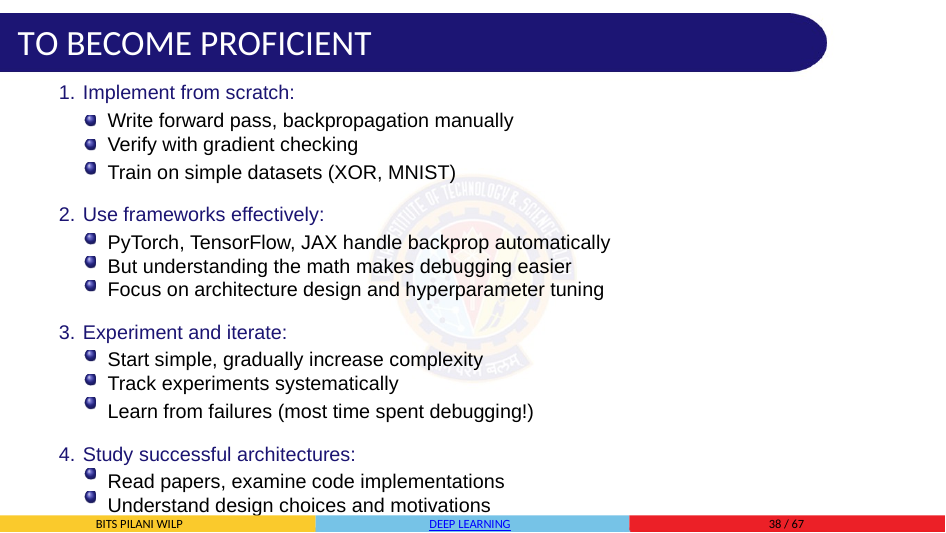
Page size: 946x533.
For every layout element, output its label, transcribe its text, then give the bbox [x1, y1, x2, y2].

picture [0, 13, 945, 515]
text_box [83, 115, 96, 504]
text_box Implement from scratch: Write forward pass, backpropagation manually Verify with gradient checking Train on simple datasets (XOR, MNIST) Use frameworks effectively: PyTorch, TensorFlow, JAX handle backprop automatically But understanding the math makes debugging easier Focus on architecture design and hyperparameter tuning Experiment and iterate: Start simple, gradually increase complexity Track experiments systematically Learn from failures (most time spent debugging!) Study successful architectures: Read papers, examine code implementations Understand design choices and motivations [56, 74, 628, 513]
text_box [0, 515, 946, 531]
title To become Proficient [15, 17, 886, 110]
